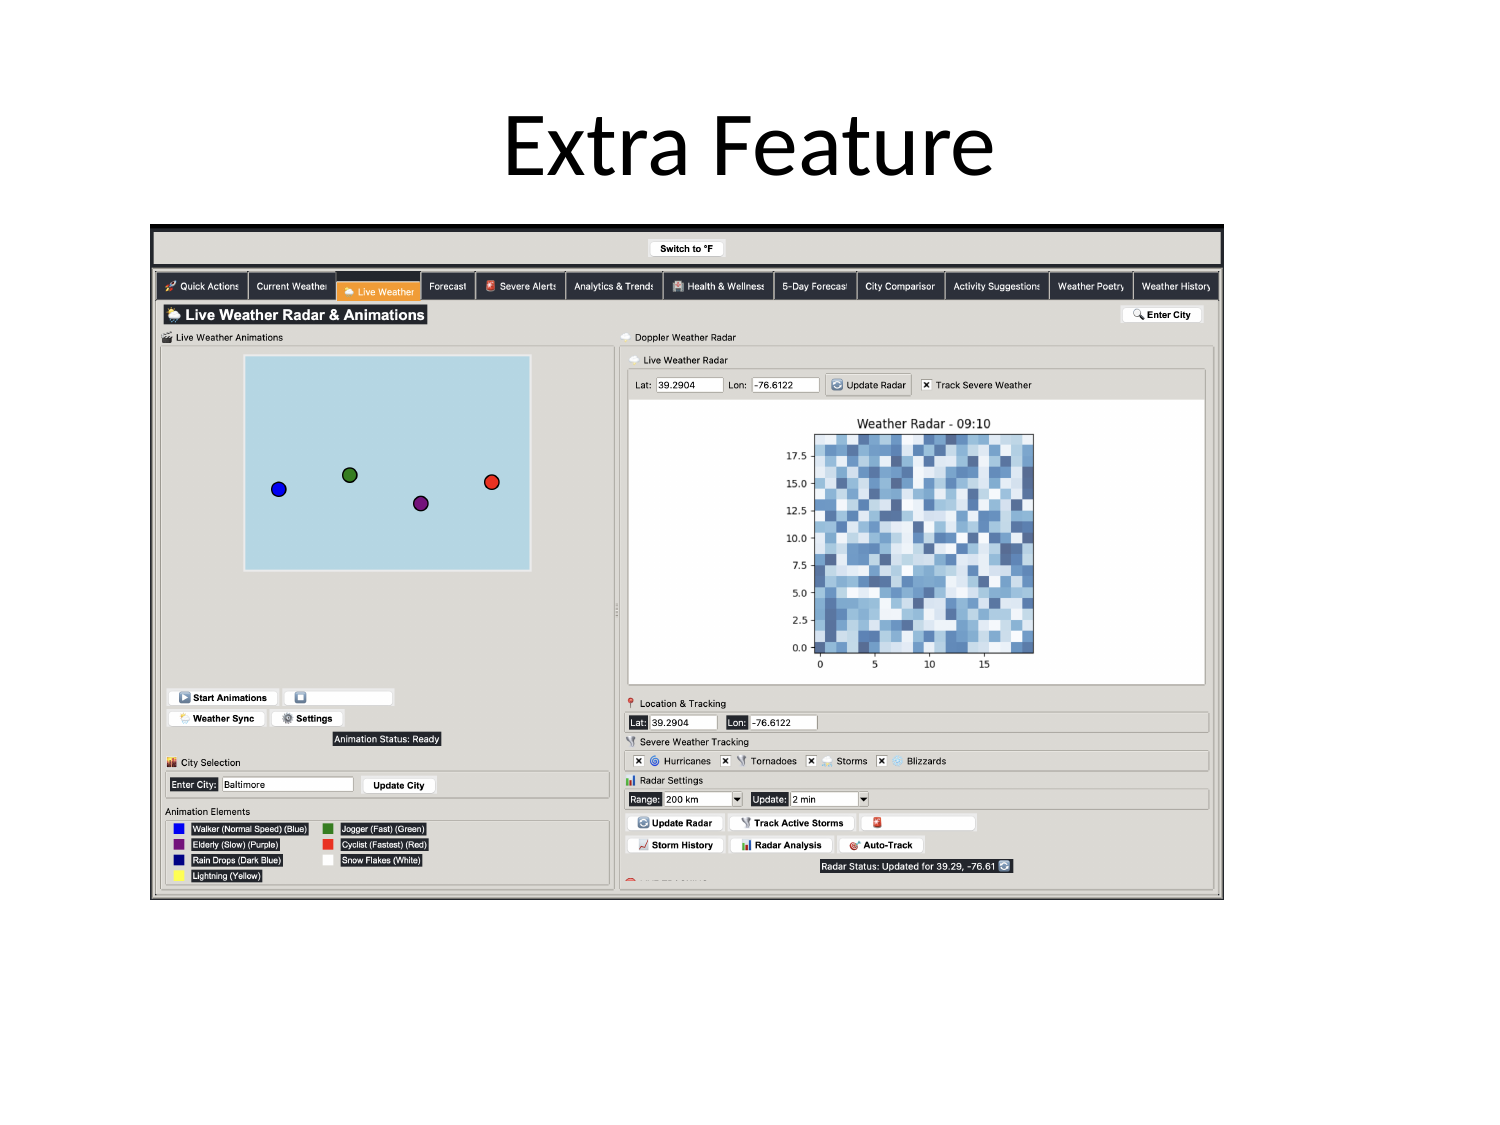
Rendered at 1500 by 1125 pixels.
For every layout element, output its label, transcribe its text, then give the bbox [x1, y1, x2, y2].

title Extra Feature [75, 45, 1425, 233]
picture [149, 224, 1224, 901]
